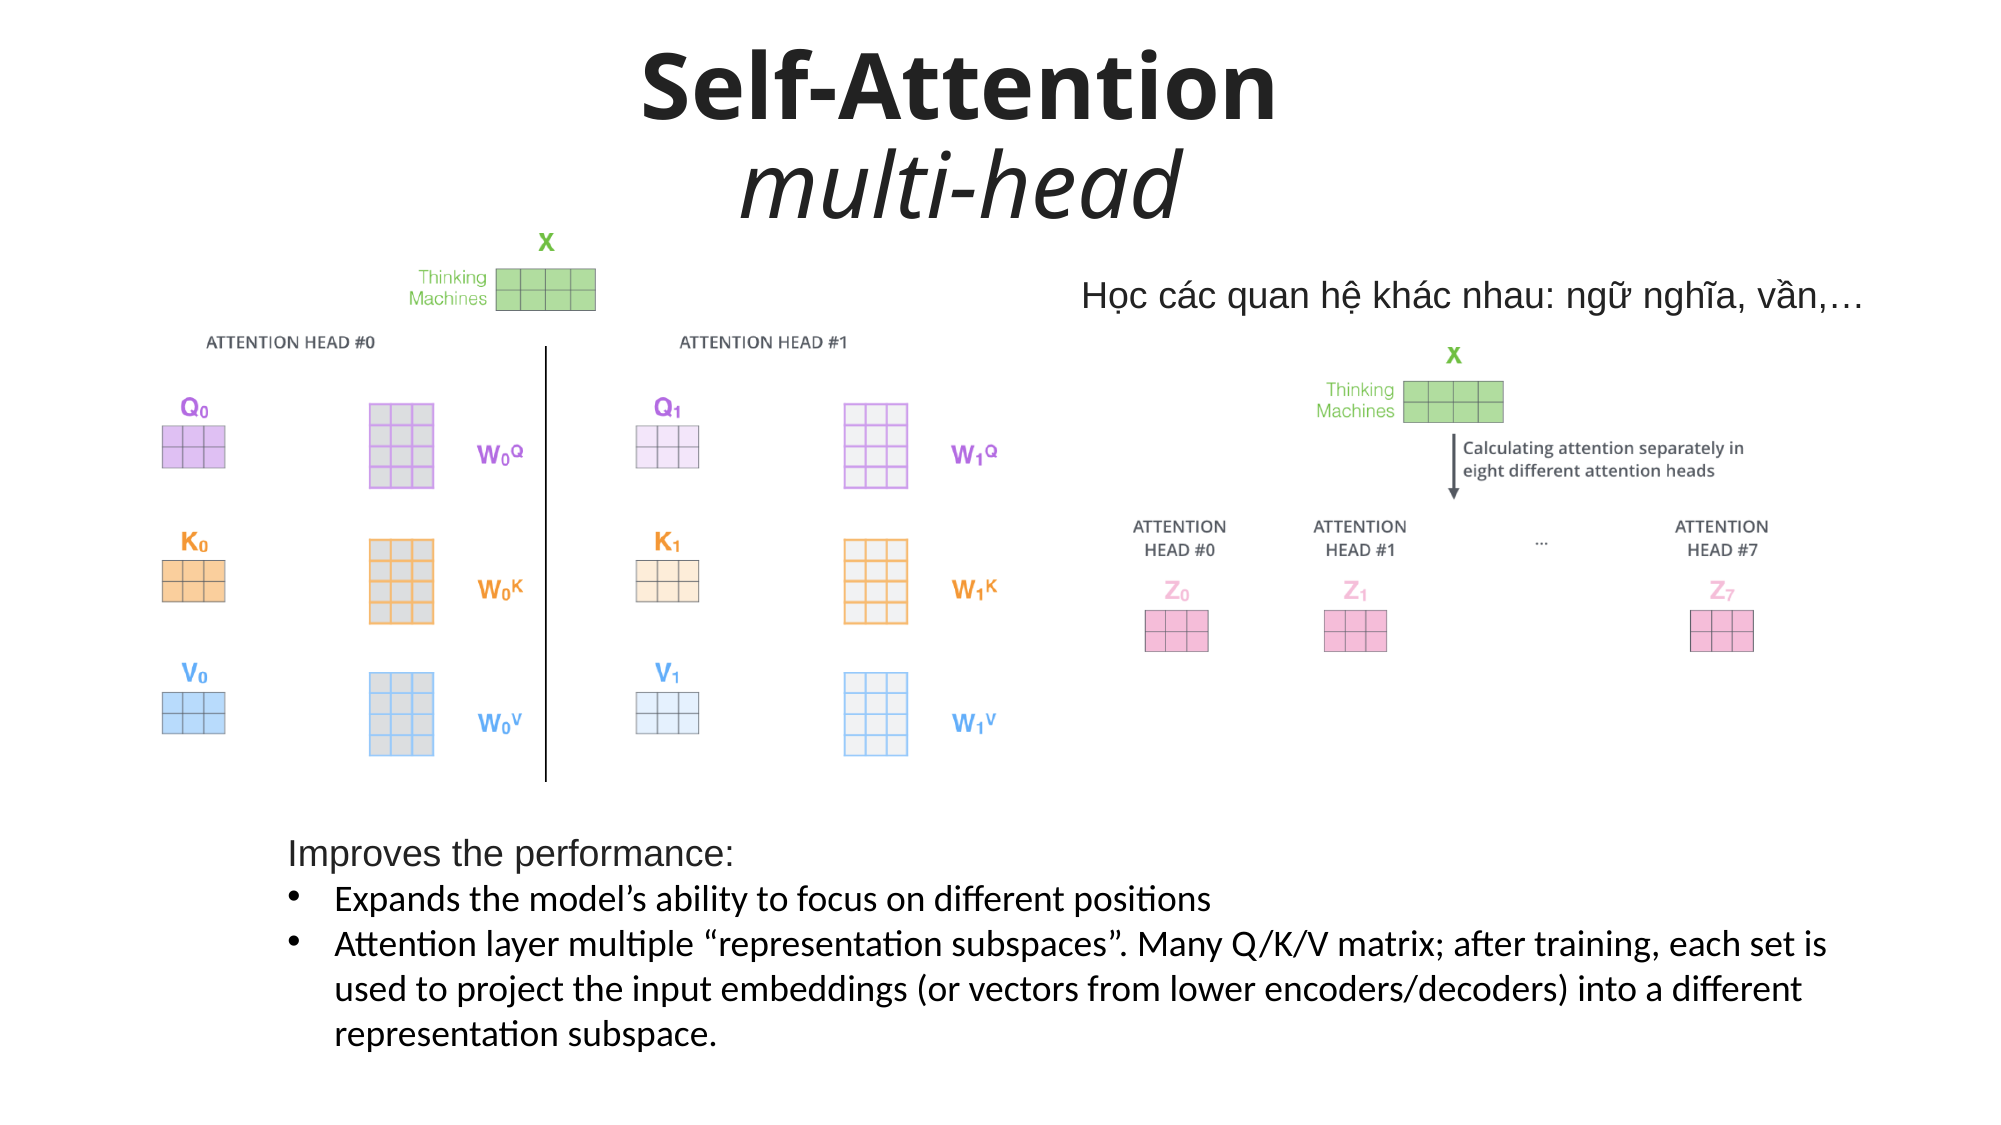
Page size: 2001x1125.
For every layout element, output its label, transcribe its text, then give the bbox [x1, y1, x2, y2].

text_box Improves the performance: Expands the model’s ability to focus on different positions Attention layer multiple “representation subspaces”. Many Q/K/V matrix; after training, each set is used to project the input embeddings (or vectors from lower encoders/decoders) into a different representation subspace. [272, 821, 1900, 1061]
title Self-Attention multi-head [171, 17, 1751, 262]
text_box Học các quan hệ khác nhau: ngữ nghĩa, vần,… [1066, 263, 1985, 323]
picture [1124, 347, 1790, 669]
picture [139, 233, 1019, 783]
